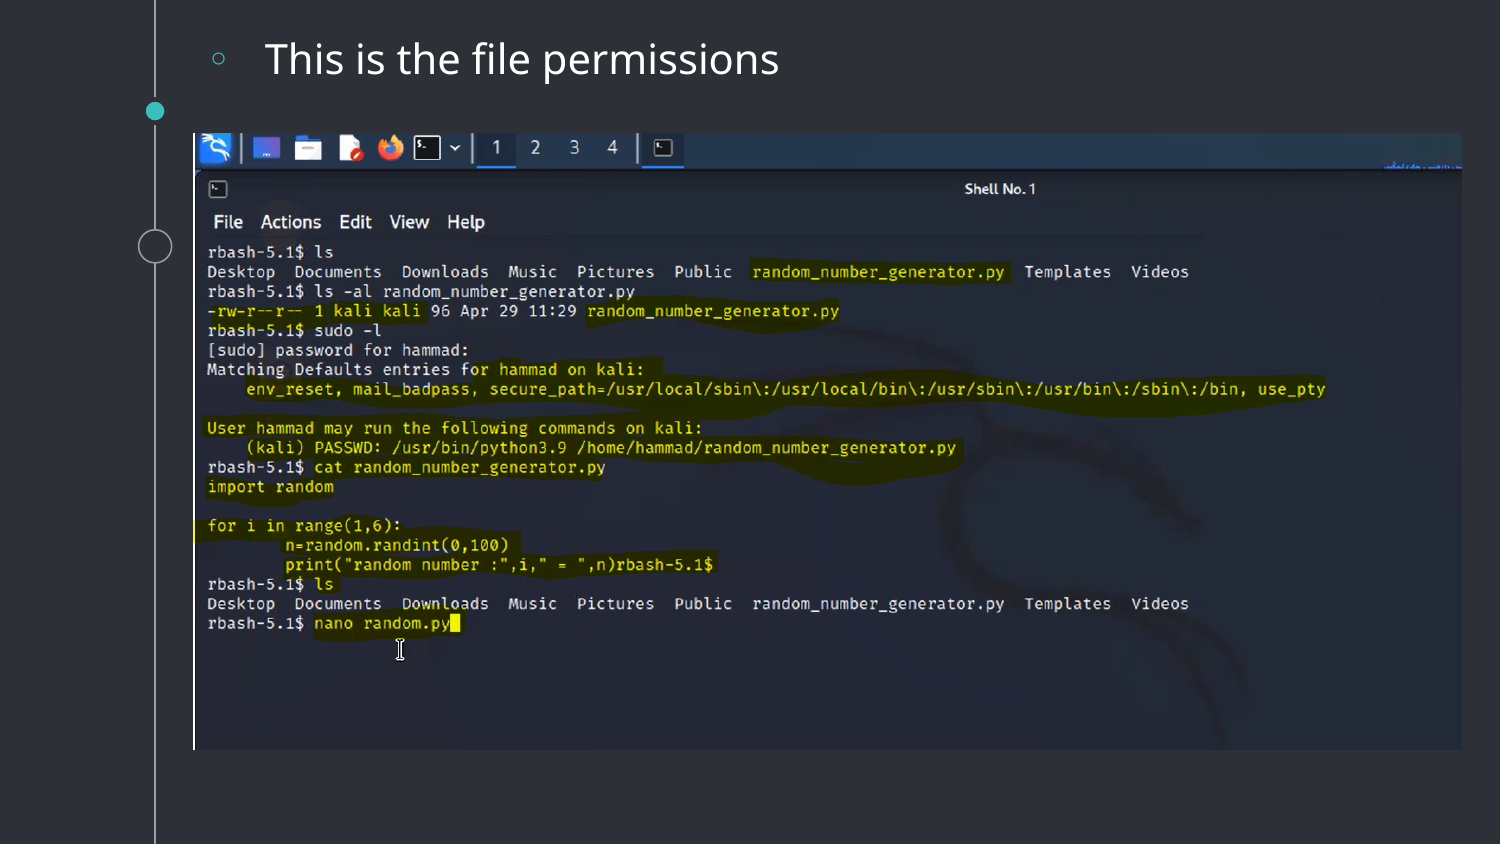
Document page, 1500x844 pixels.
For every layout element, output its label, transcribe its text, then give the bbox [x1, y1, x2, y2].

text_box This is the file permissions [174, 18, 1312, 122]
picture [193, 133, 1462, 750]
